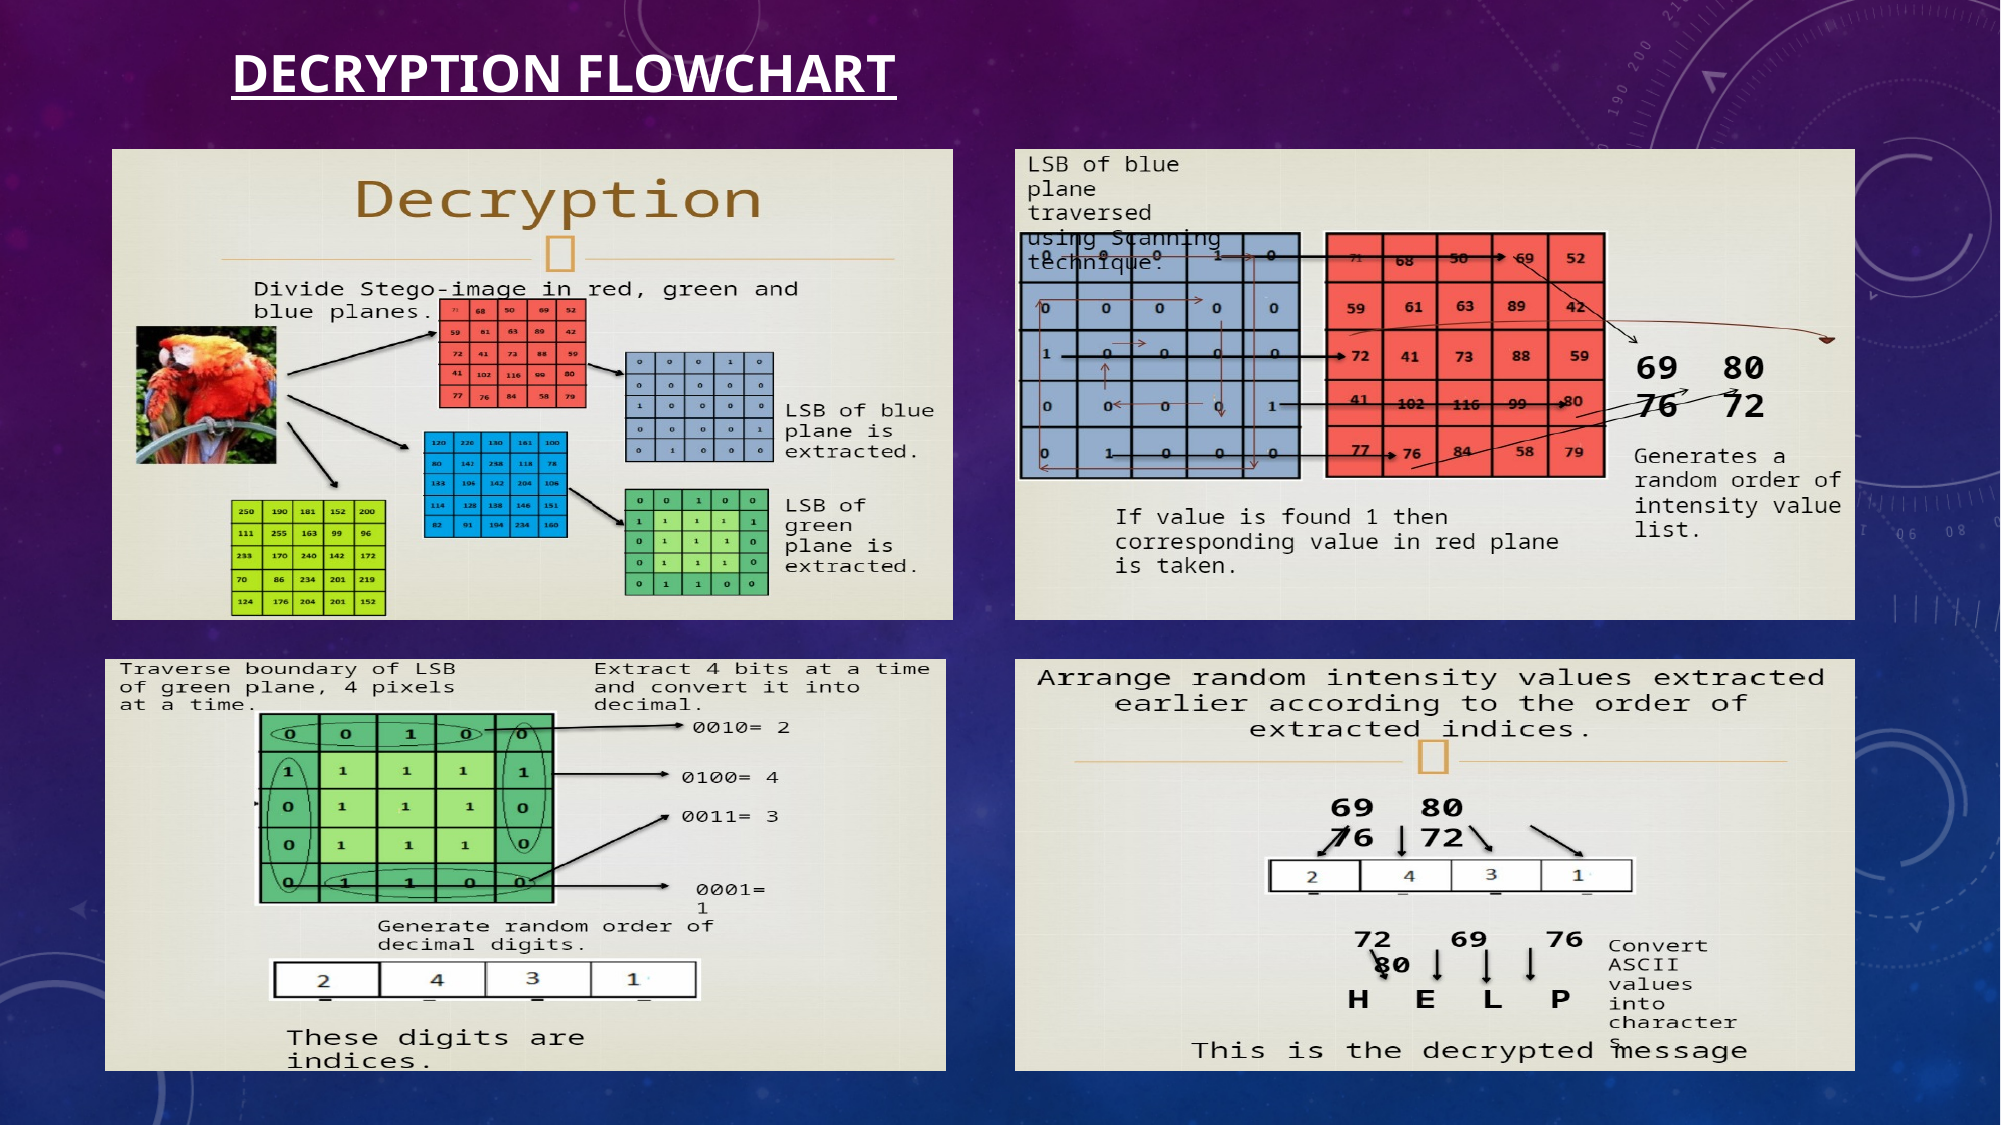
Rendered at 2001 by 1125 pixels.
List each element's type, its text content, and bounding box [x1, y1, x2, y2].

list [112, 149, 953, 621]
picture [0, 0, 2001, 1125]
title DECRYPTION flowchart [112, 32, 1775, 111]
